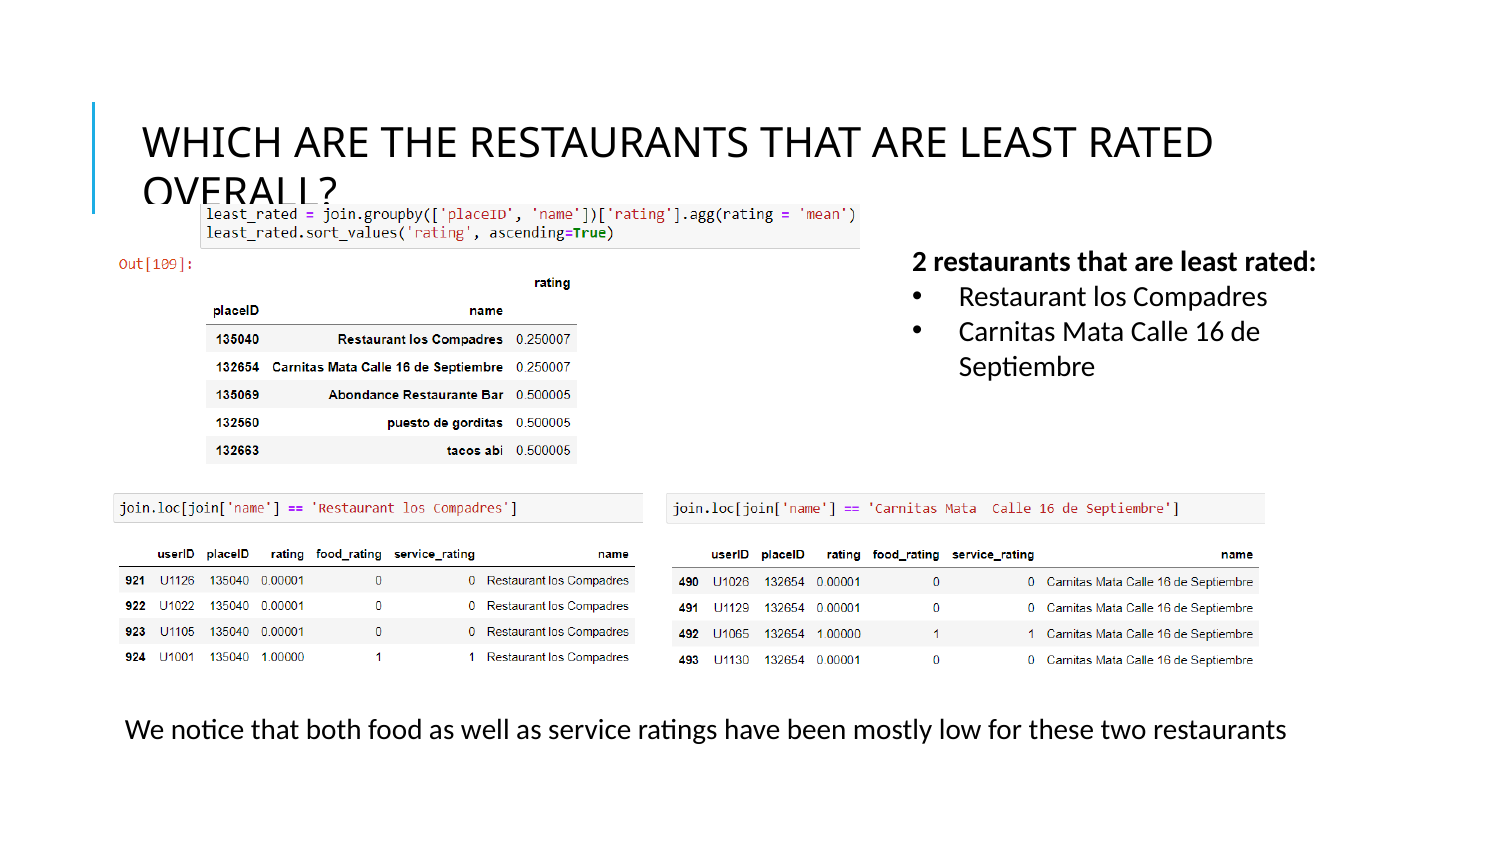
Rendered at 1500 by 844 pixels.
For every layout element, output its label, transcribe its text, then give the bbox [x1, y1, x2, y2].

text_box We notice that both food as well as service ratings have been mostly low for these two restaurants [109, 702, 1359, 753]
text_box WHICH ARE THE RESTAURANTS THAT ARE LEAST RATED OVERALL? [126, 108, 1396, 224]
picture [109, 204, 860, 466]
text_box 2 restaurants that are least rated: Restaurant los Compadres Carnitas Mata Calle 16 de Septiembre [897, 234, 1390, 390]
picture [109, 481, 643, 677]
picture [661, 488, 1265, 677]
